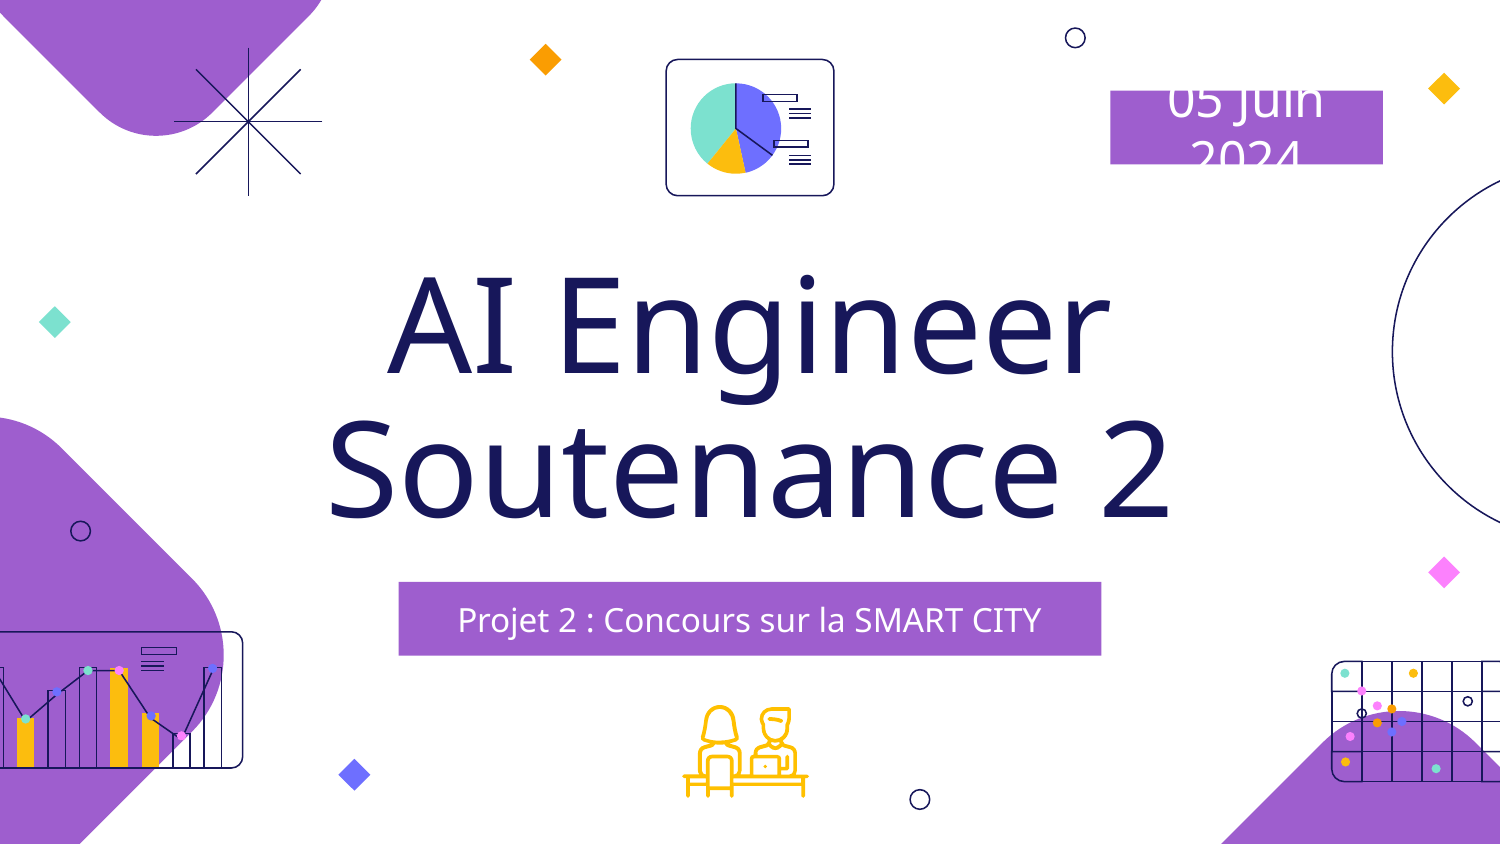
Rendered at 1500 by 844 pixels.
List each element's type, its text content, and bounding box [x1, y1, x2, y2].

title 05 Juin 2024 [1110, 90, 1383, 165]
title AI Engineer Soutenance 2 [297, 258, 1203, 545]
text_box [665, 59, 835, 196]
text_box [0, 631, 243, 769]
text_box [1331, 661, 1500, 782]
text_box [681, 704, 810, 799]
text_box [174, 47, 323, 196]
subtitle Projet 2 : Concours sur la SMART CITY [398, 581, 1102, 656]
